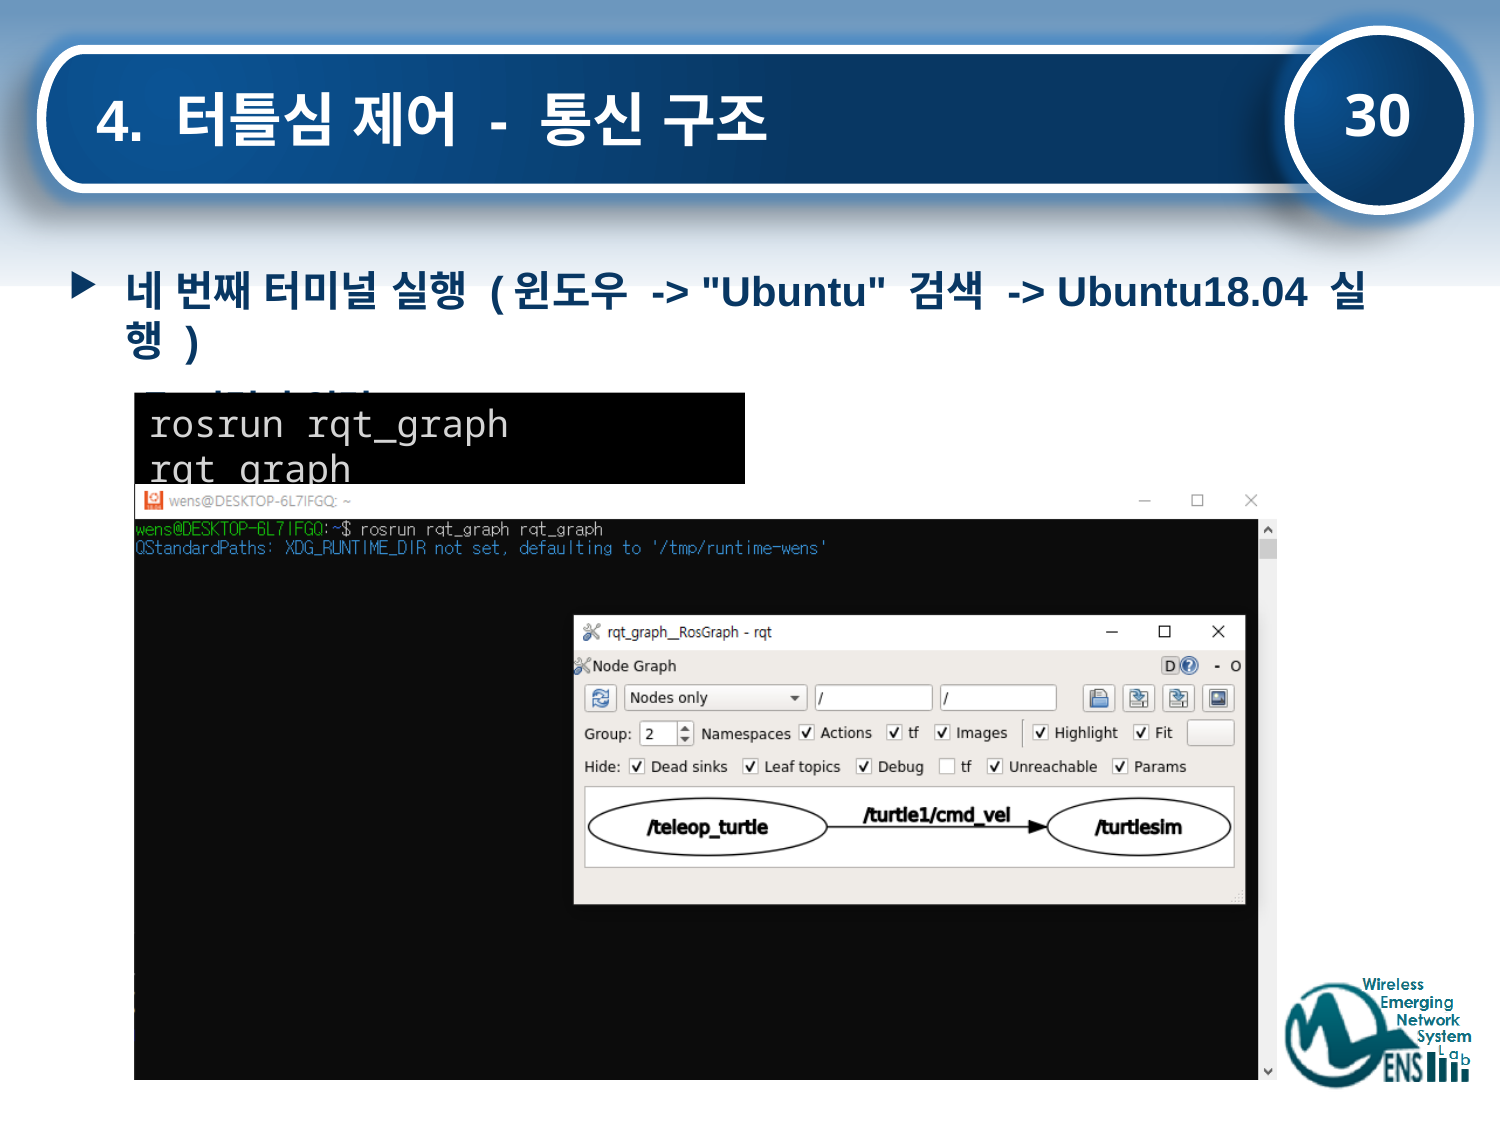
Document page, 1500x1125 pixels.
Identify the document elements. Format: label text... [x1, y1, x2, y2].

title 4. 터틀심 제어 - 통신 구조 [81, 54, 1249, 182]
list 네 번째 터미널 실행 (윈도우 -> "Ubuntu" 검색 -> Ubuntu18.04 실행 ) 명령어 입력 [53, 257, 1448, 1028]
text_box rosrun rqt_graph rqt_graph [134, 392, 745, 484]
picture [1280, 970, 1478, 1092]
slide_number 30 [1297, 30, 1460, 205]
picture [134, 484, 1277, 1081]
